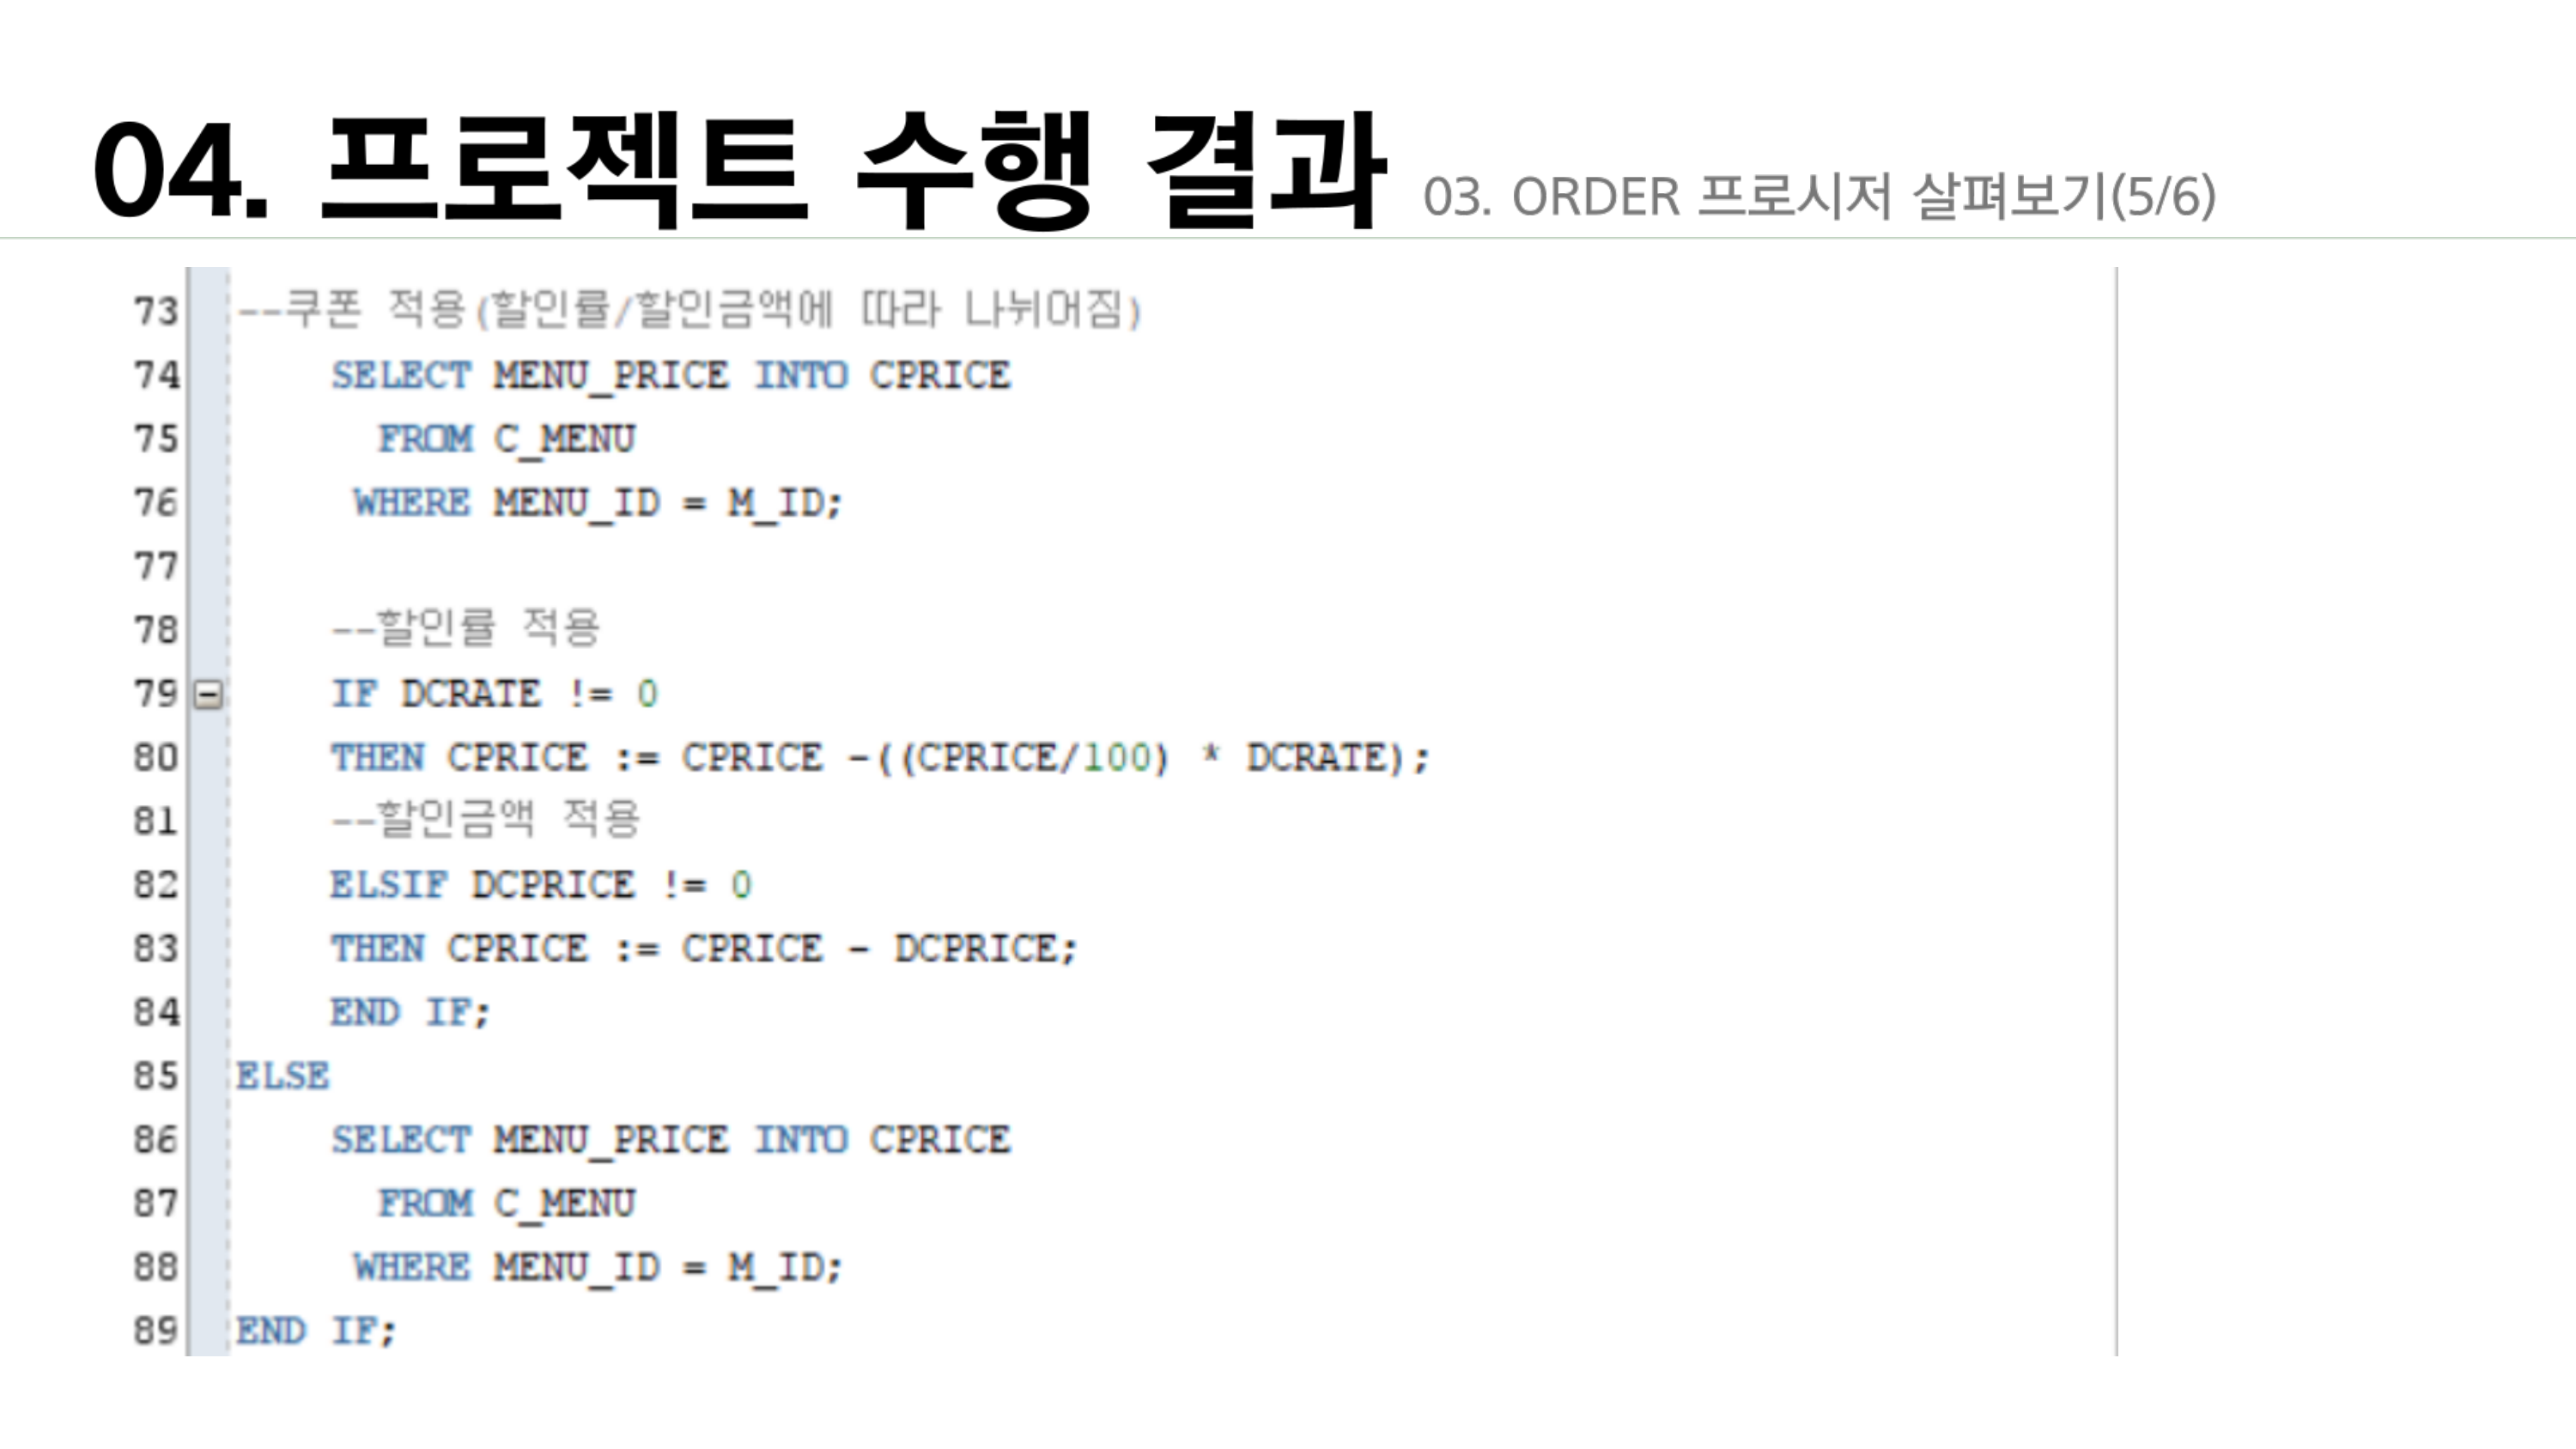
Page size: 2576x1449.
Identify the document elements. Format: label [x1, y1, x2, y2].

picture [71, 57, 2241, 294]
text_box [0, 237, 1411, 240]
text_box [91, 266, 2118, 1356]
text_box [2245, 237, 2576, 240]
